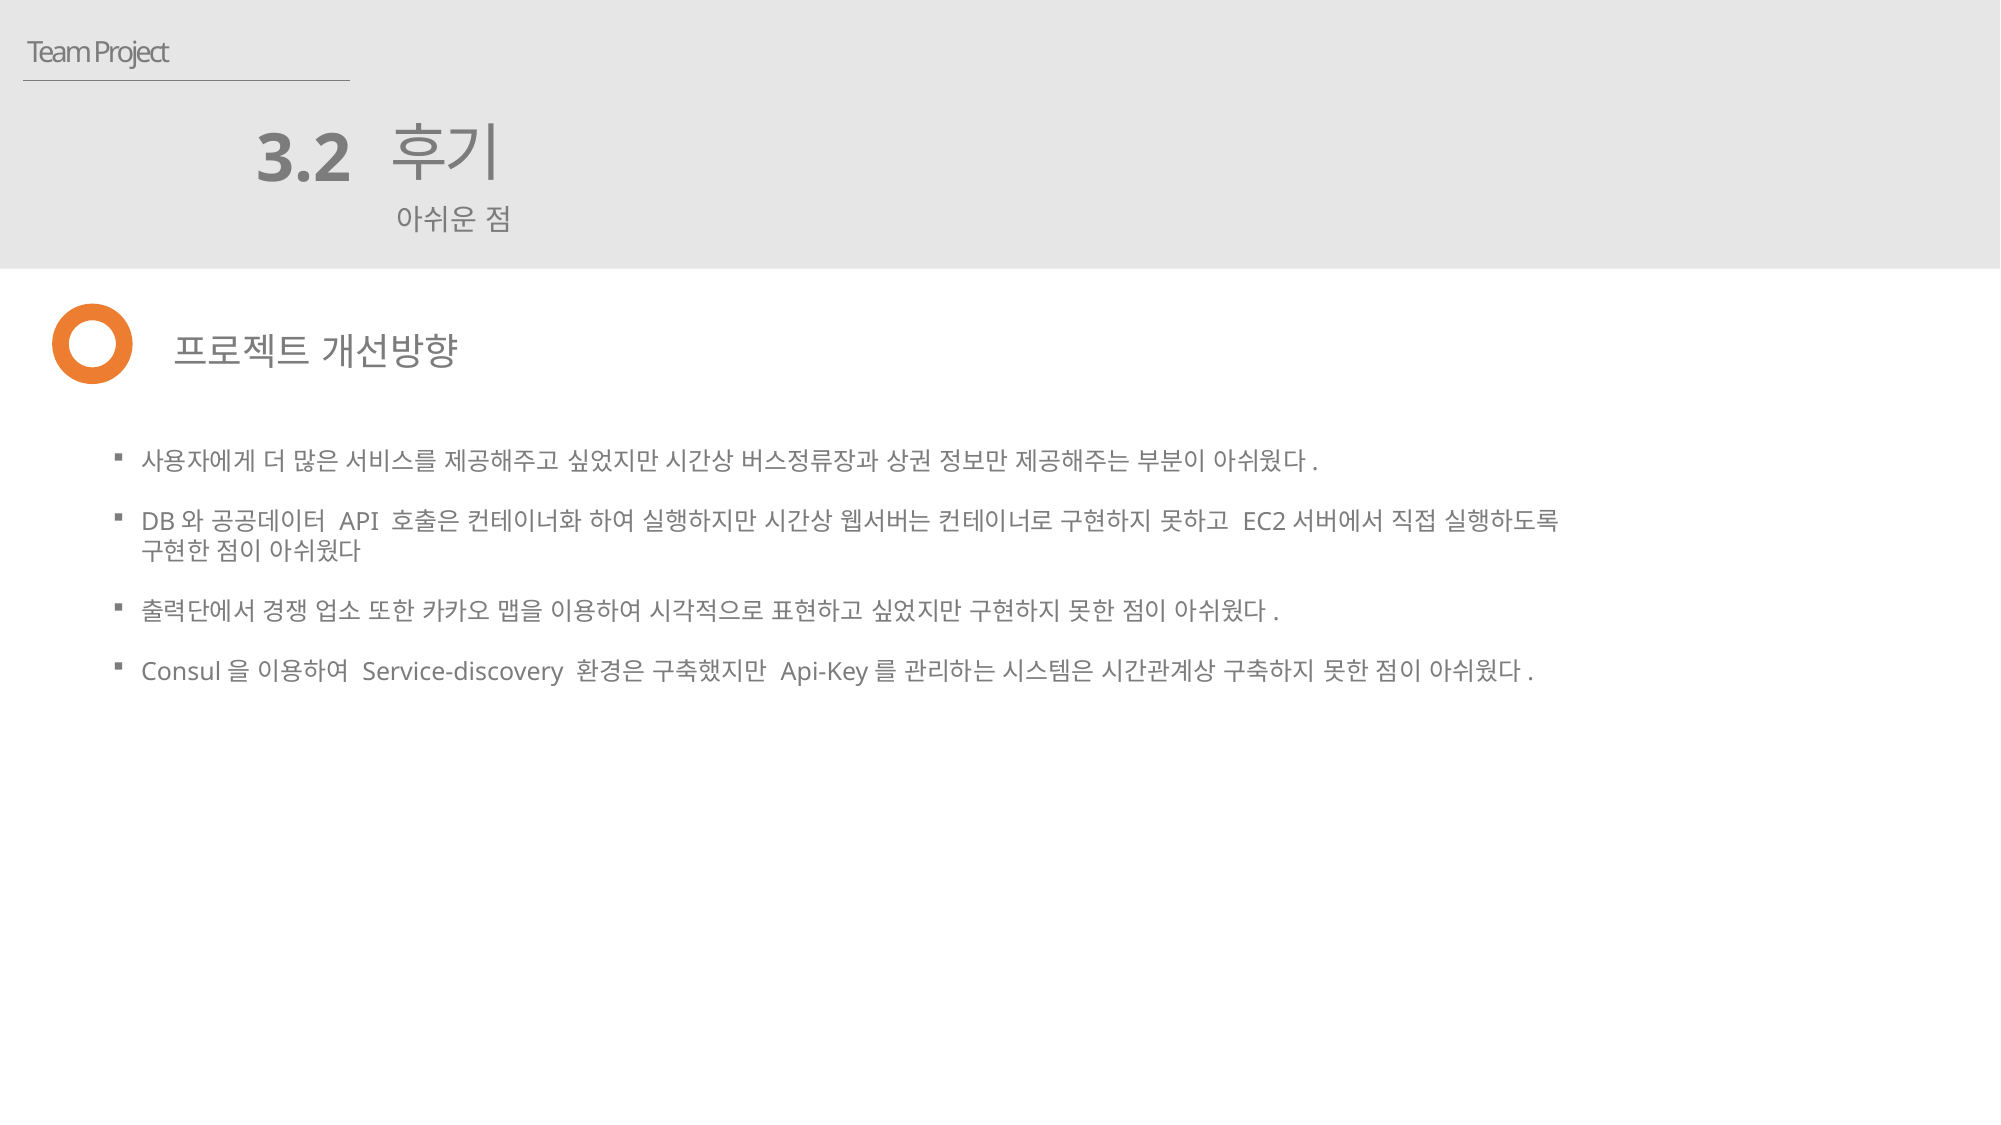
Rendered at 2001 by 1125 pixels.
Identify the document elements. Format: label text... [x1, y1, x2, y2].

text_box 3.2 [241, 106, 367, 202]
text_box Team Project [12, 25, 185, 76]
text_box 후기 [375, 105, 518, 196]
text_box 아쉬운 점 [381, 193, 528, 244]
text_box [59, 310, 126, 377]
text_box [0, 0, 2000, 270]
text_box 프로젝트 개선방향 [158, 320, 475, 381]
text_box 사용자에게 더 많은 서비스를 제공해주고 싶었지만 시간상 버스정류장과 상권 정보만 제공해주는 부분이 아쉬웠다. DB와 공공데이터 API 호출은 컨테이너화 하여 실행하지만 시간상 웹서버는 컨테이너로 구현하지 못하고 EC2서버에서 직접 실행하도록 구현한 점이 아쉬웠다 출력단에서 경쟁 업소 또한 카카오 맵을 이용하여 시각적으로 표현하고 싶었지만 구현하지 못한 점이 아쉬웠다. Consul을 이용하여 Service-discovery 환경은 구축했지만 Api-Key를 관리하는 시스템은 시간관계상 구축하지 못한 점이 아쉬웠다. [98, 437, 1590, 723]
